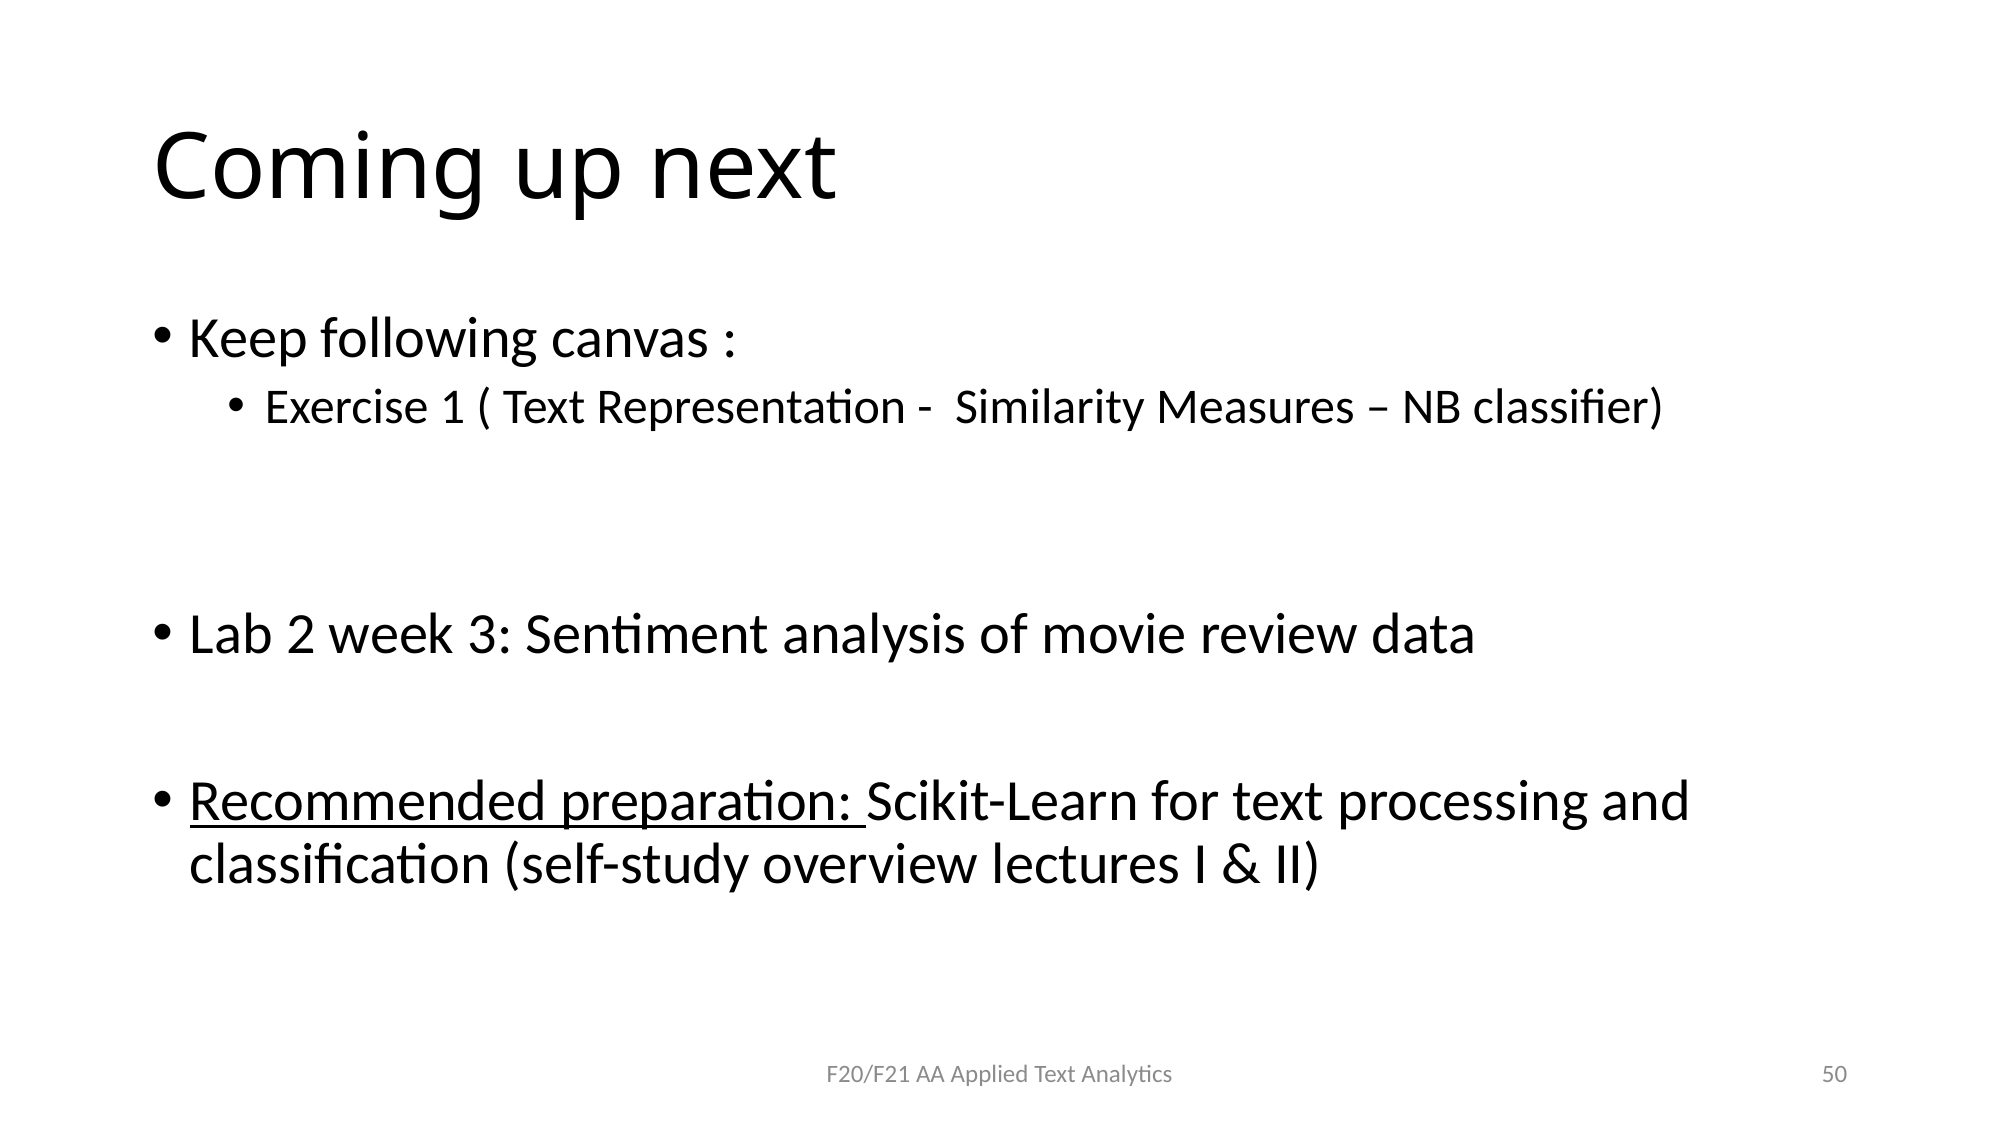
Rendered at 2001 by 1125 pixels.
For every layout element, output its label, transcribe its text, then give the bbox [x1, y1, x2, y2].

slide_number 50 [1412, 1042, 1863, 1103]
list Keep following canvas : Exercise 1 ( Text Representation - Similarity Measures – NB classifier) Lab 2 week 3: Sentiment analysis of movie review data Recommended preparation: Scikit-Learn for text processing and classification (self-study overview lectures I & II) [137, 299, 1863, 1014]
footer F20/F21 AA Applied Text Analytics [662, 1042, 1338, 1103]
title Coming up next [137, 59, 1863, 278]
